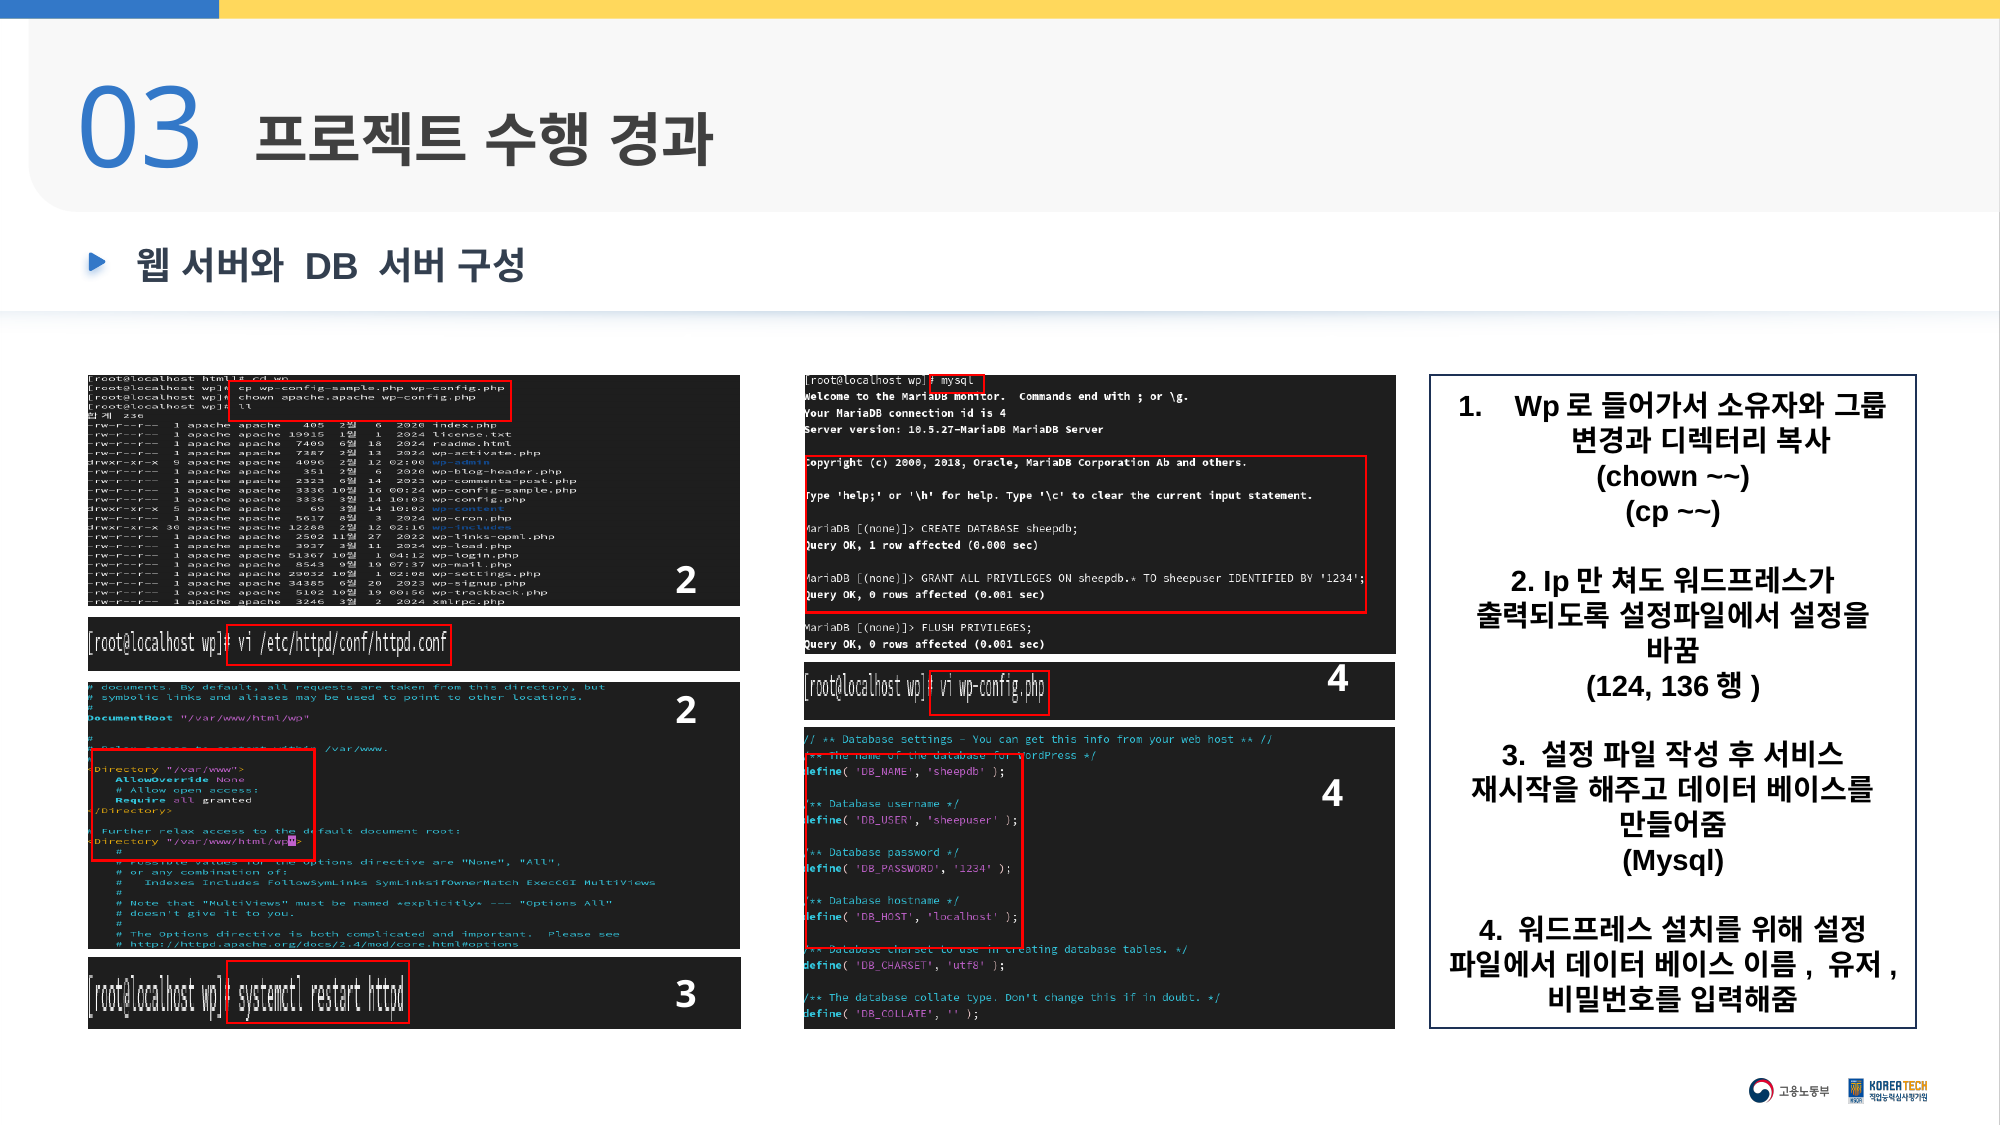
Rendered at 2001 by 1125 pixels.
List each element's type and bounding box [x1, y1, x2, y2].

text_box [61, 54, 1038, 191]
picture [0, 0, 2000, 1125]
text_box [88, 234, 1816, 296]
text_box [1749, 1078, 1927, 1104]
